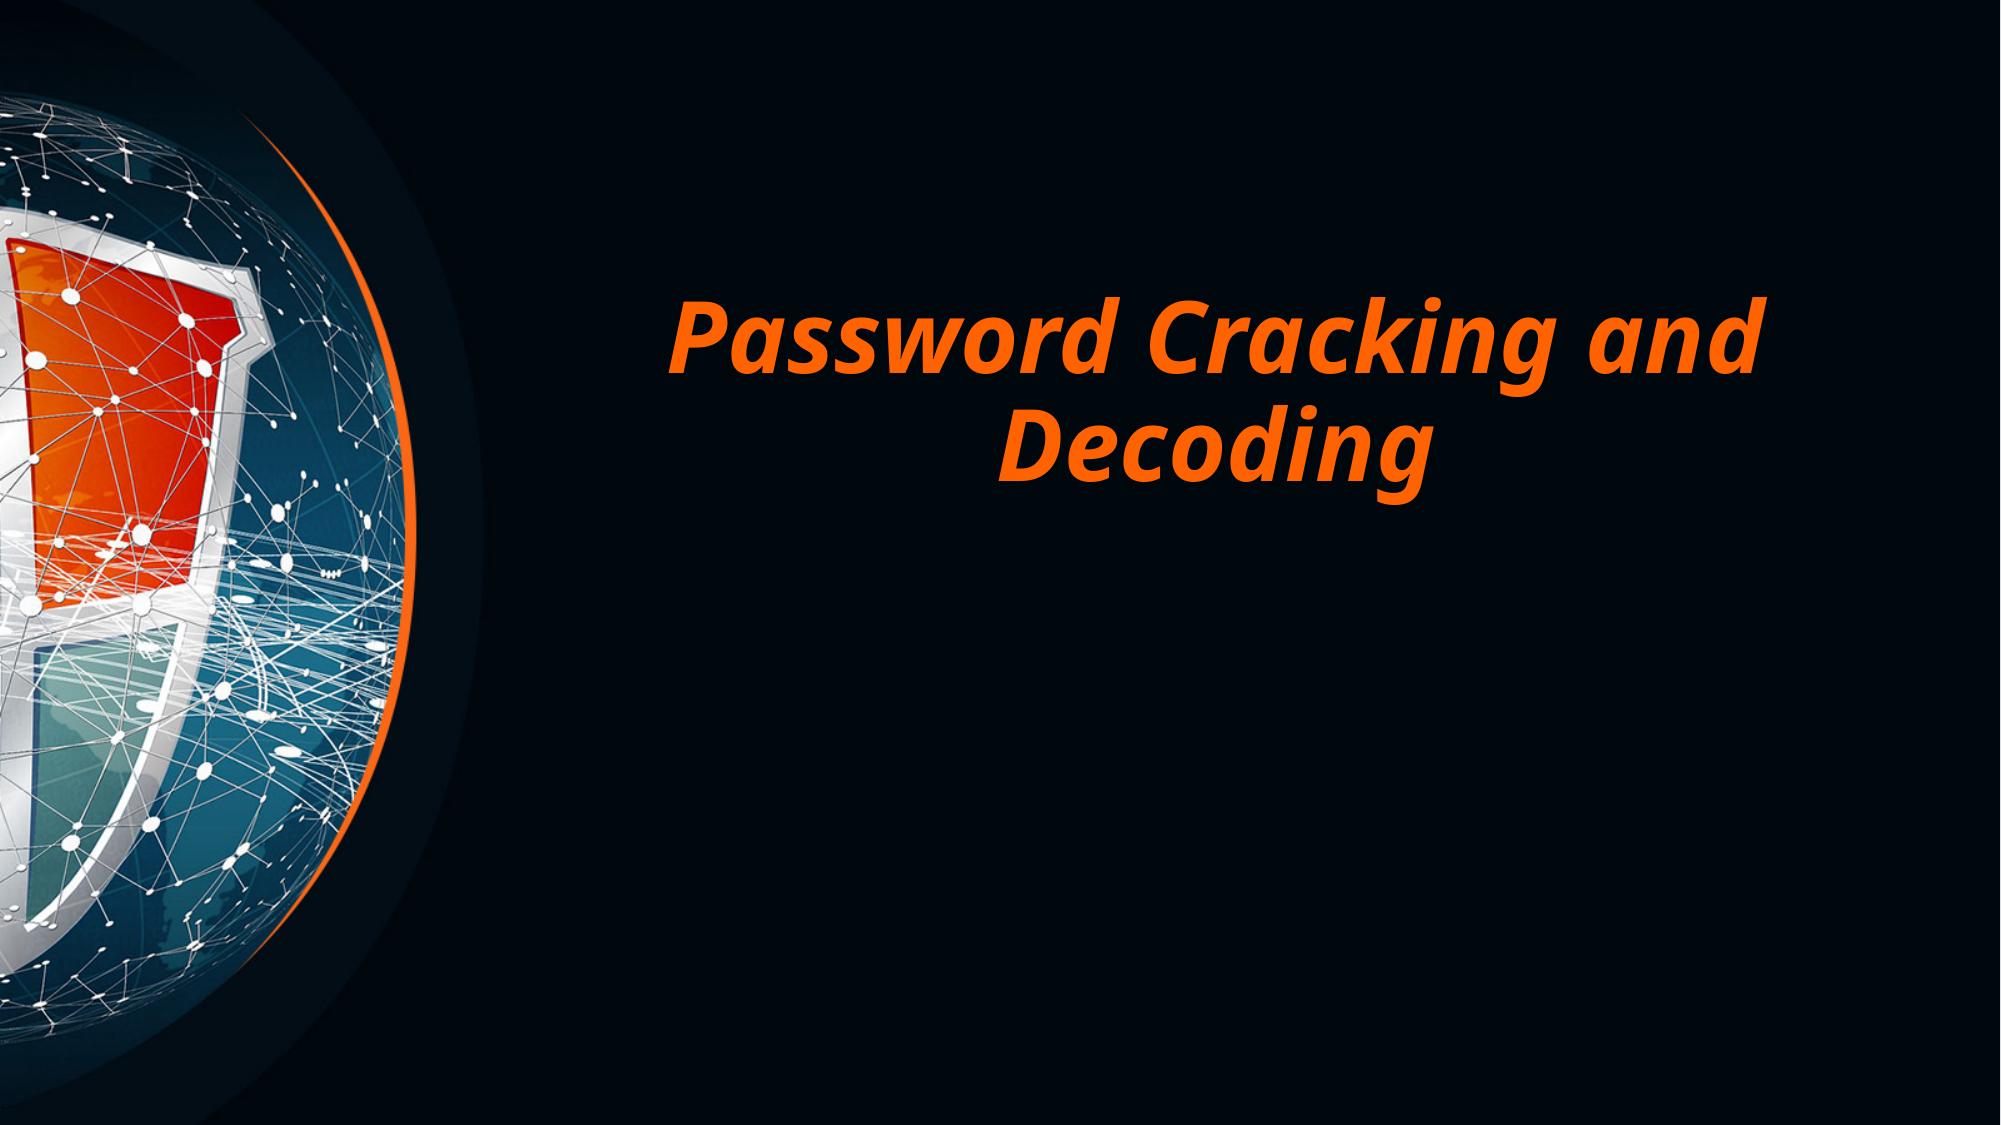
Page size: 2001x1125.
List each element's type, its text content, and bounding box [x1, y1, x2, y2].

picture [0, 0, 2001, 1125]
title Password Cracking and Decoding [532, 107, 1900, 683]
